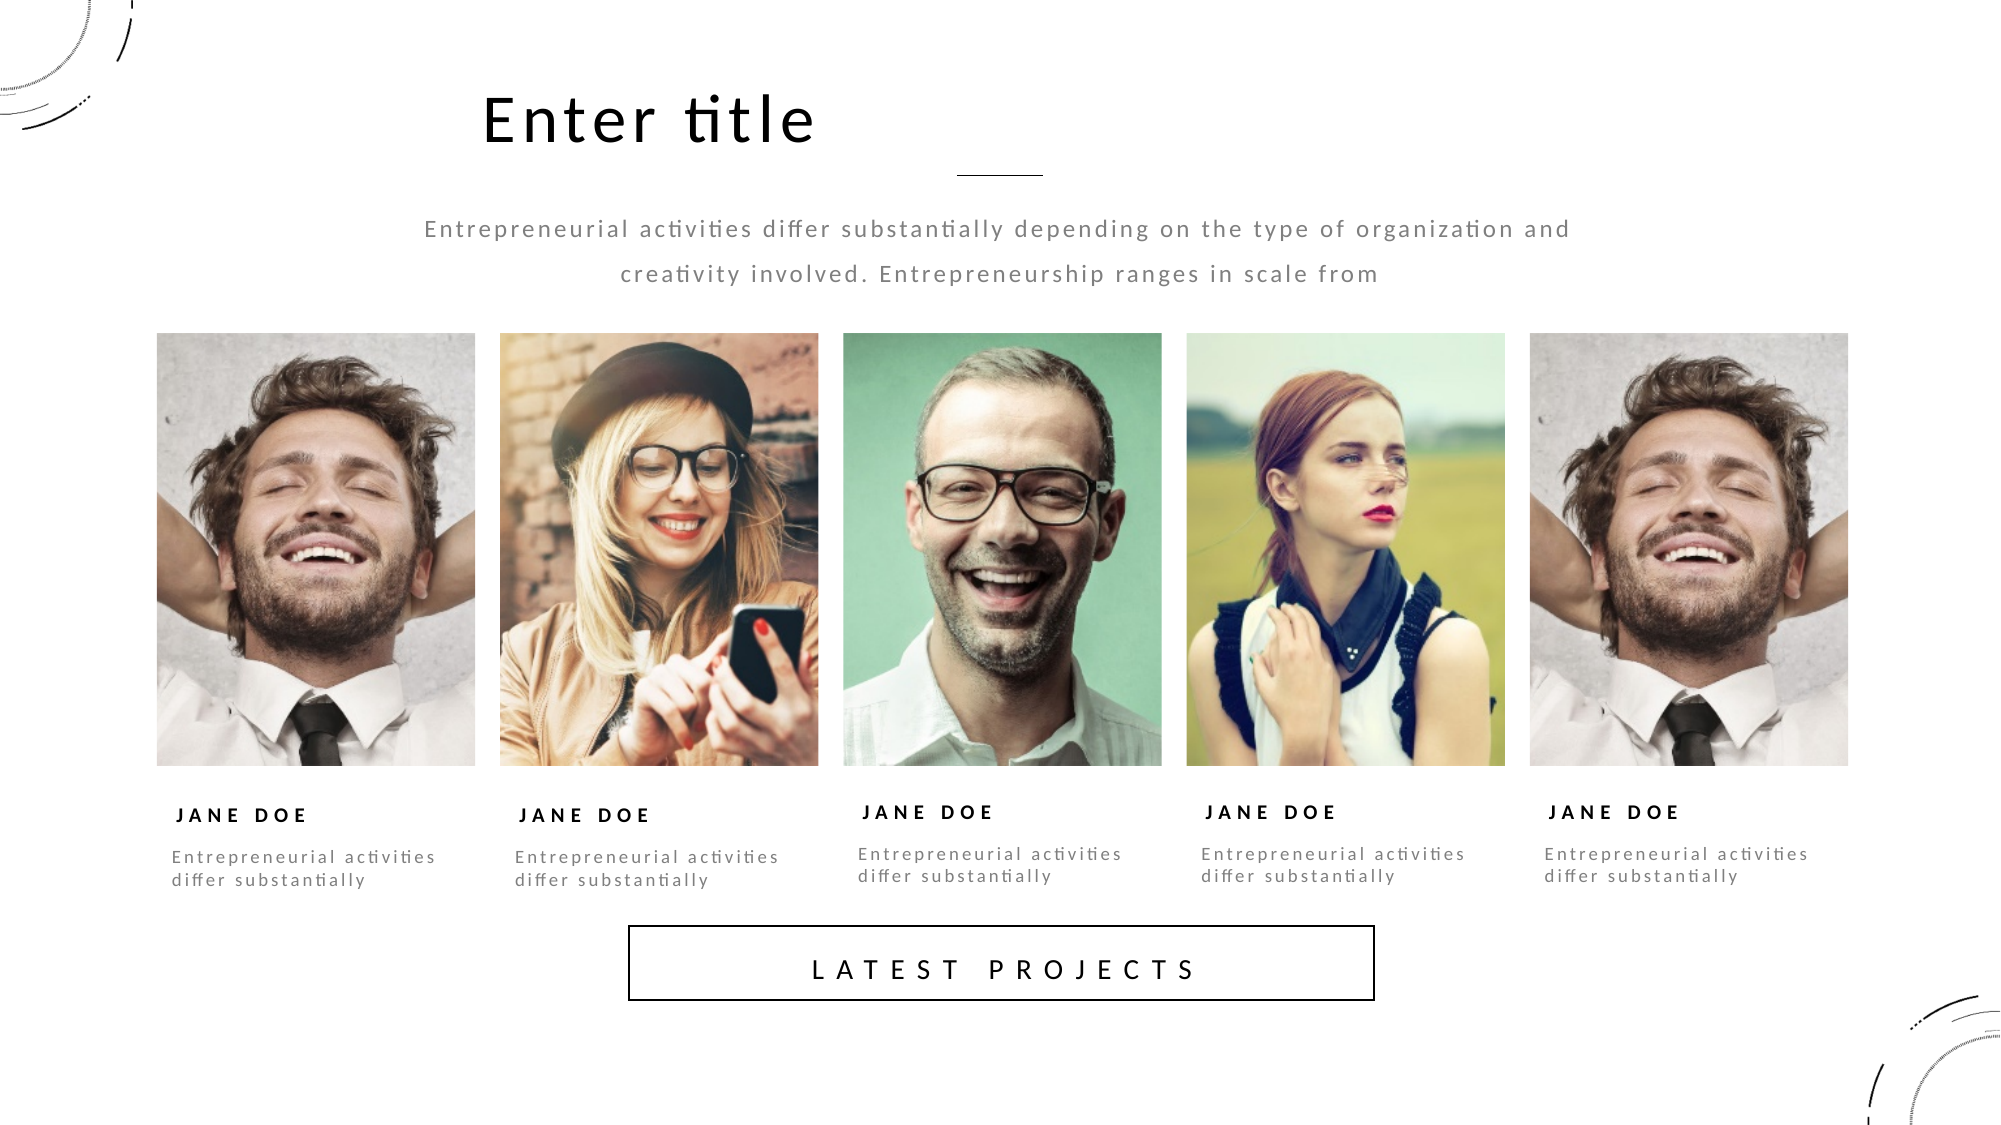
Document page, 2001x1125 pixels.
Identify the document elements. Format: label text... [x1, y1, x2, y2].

picture [156, 333, 476, 766]
picture [1868, 996, 2001, 1125]
text_box JANE DOE [1190, 790, 1349, 831]
picture [1186, 333, 1505, 766]
picture [1529, 333, 1849, 766]
text_box Entrepreneurial activities differ substantially [1529, 834, 1844, 894]
text_box Entrepreneurial activities differ substantially [1186, 834, 1501, 894]
text_box JANE DOE [1534, 790, 1693, 831]
picture [0, 0, 133, 130]
text_box [628, 925, 1375, 1001]
text_box Entrepreneurial activities differ substantially [500, 837, 815, 898]
text_box Entrepreneurial activities differ substantially [843, 834, 1158, 894]
text_box LATEST PROJECTS [734, 942, 1271, 993]
picture [500, 333, 819, 766]
text_box Enter title [467, 66, 1533, 246]
text_box JANE DOE [847, 790, 1006, 831]
text_box JANE DOE [504, 794, 663, 834]
text_box JANE DOE [161, 794, 320, 834]
text_box Entrepreneurial activities differ substantially depending on the type of organization and creativity involved. Entrepreneurship ranges in scale from [380, 189, 1620, 295]
text_box Entrepreneurial activities differ substantially [157, 837, 471, 898]
picture [843, 333, 1162, 766]
